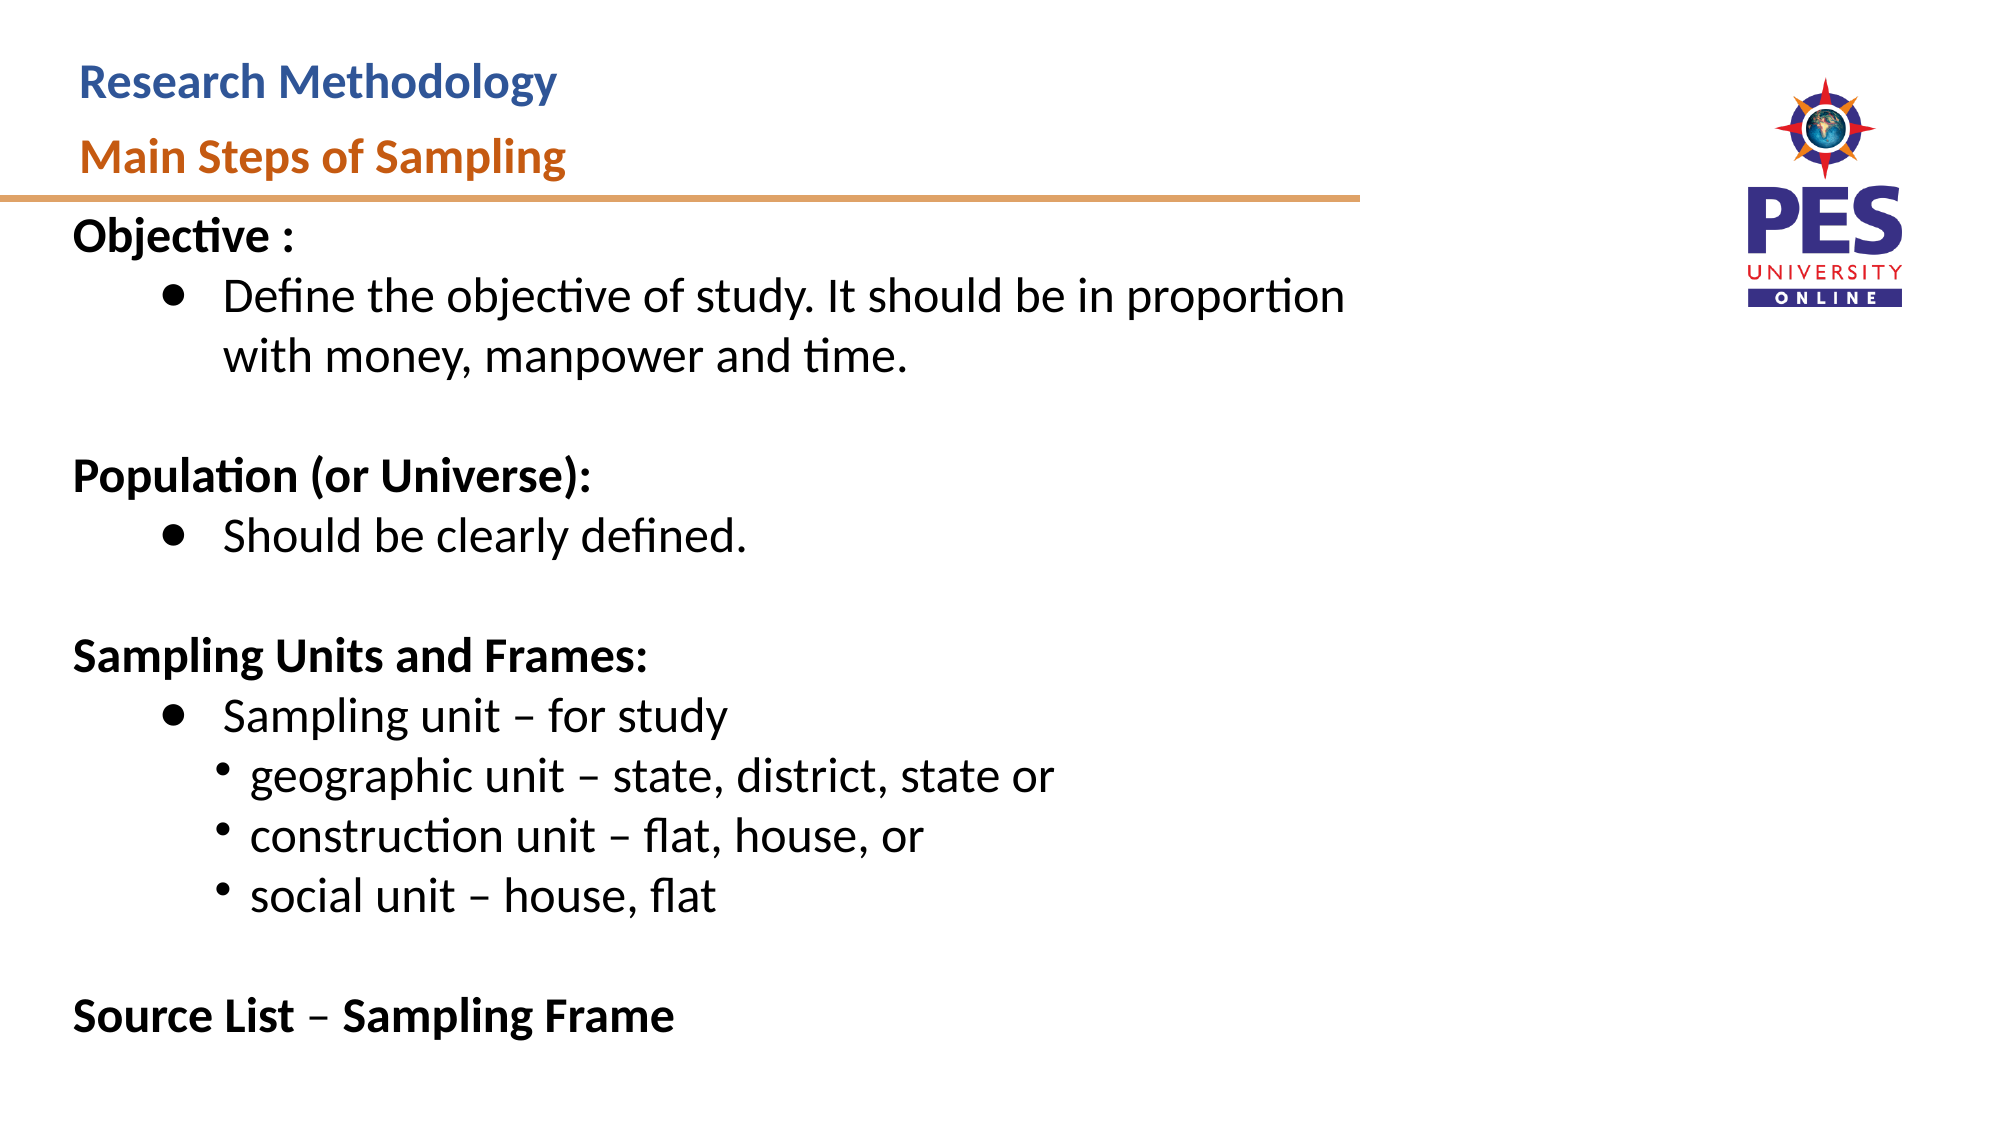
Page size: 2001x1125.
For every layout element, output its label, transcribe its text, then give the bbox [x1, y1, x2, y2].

text_box Main Steps of Sampling [64, 116, 1377, 191]
text_box Research Methodology [64, 41, 1295, 117]
picture [1748, 76, 1902, 307]
text_box Objective : Define the objective of study. It should be in proportion with money, manpower and time. Population (or Universe): Should be clearly defined. Sampling Units and Frames: Sampling unit – for study geographic unit – state, district, state or construction unit – flat, house, or social unit – house, flat Source List – Sampling Frame [58, 187, 1457, 1118]
